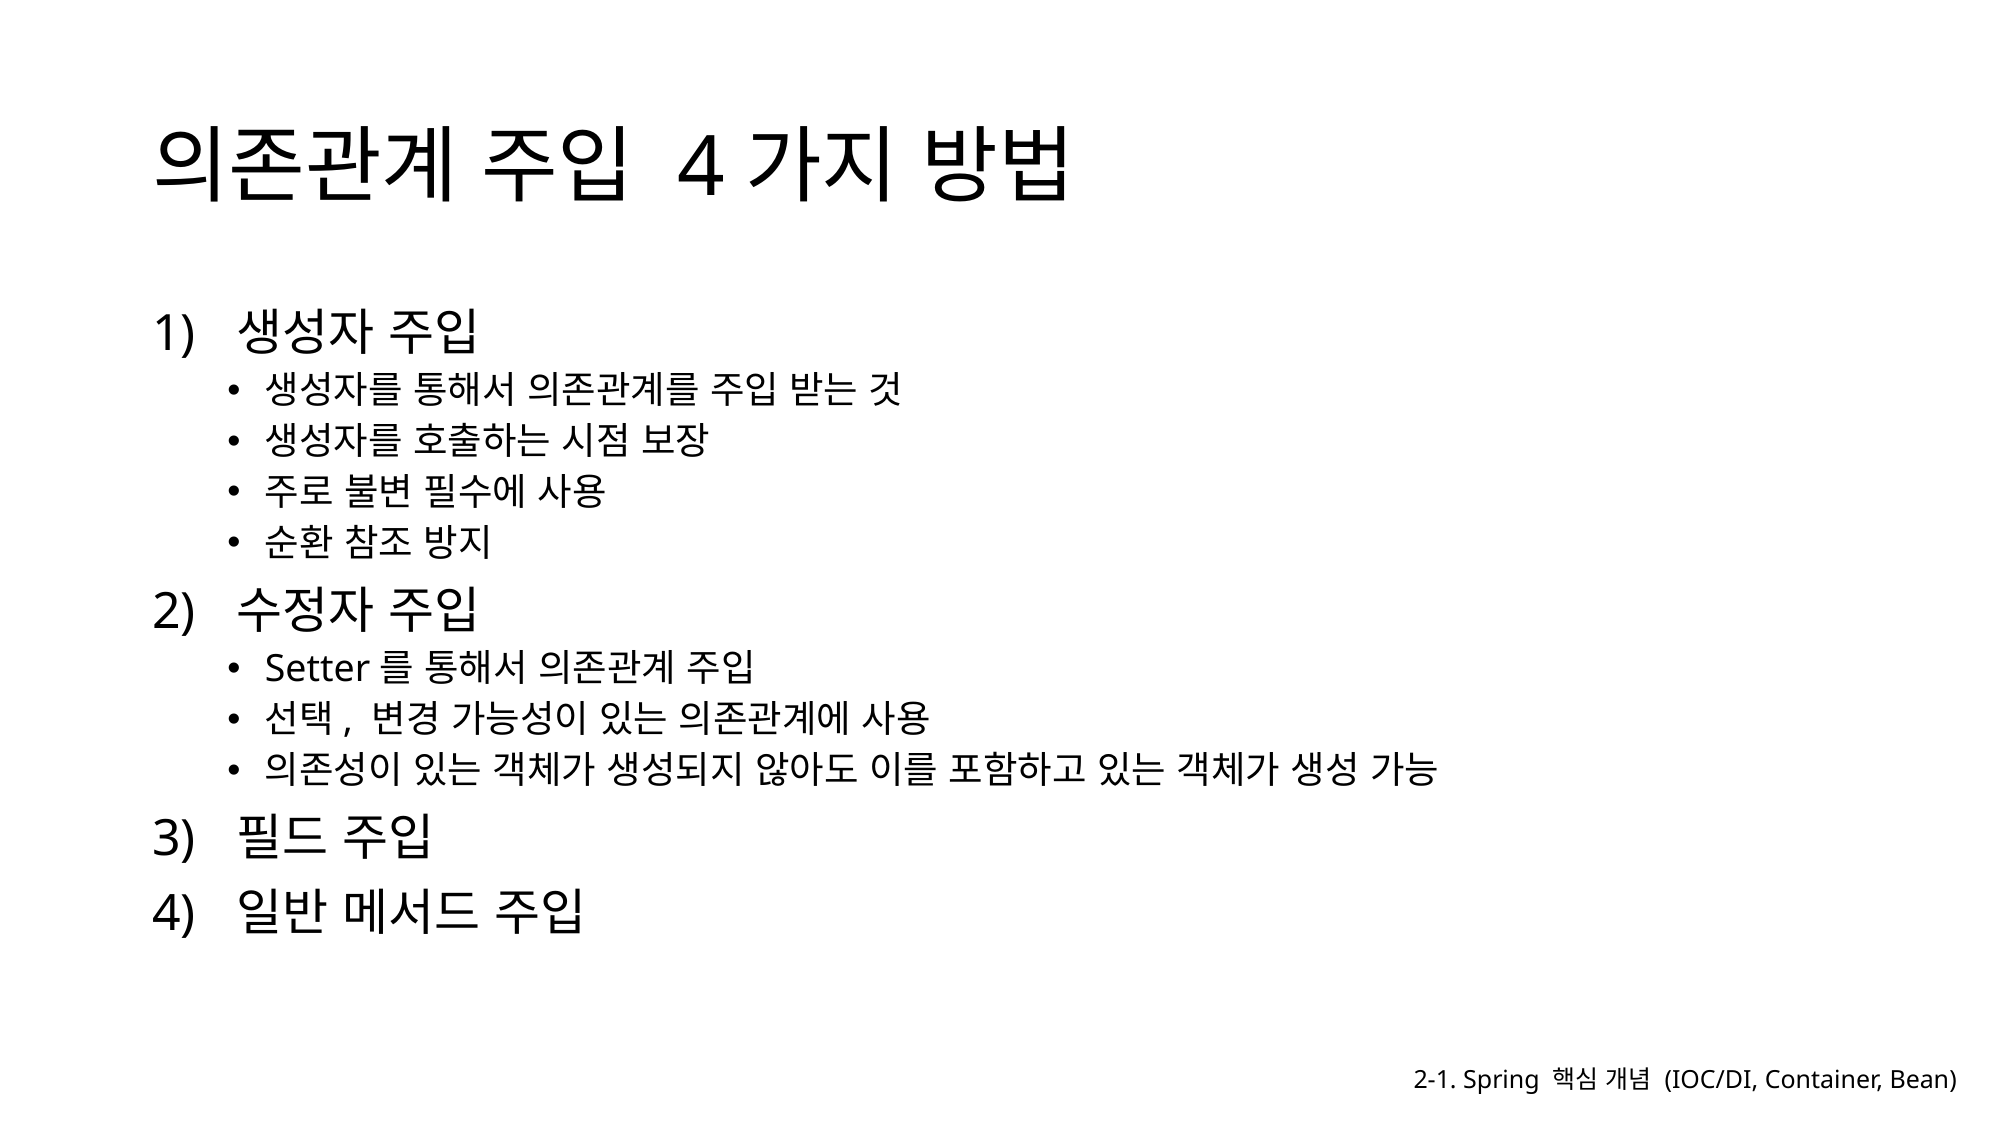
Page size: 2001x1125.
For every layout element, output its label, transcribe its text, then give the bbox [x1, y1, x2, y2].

title 의존관계 주입 4가지 방법 [137, 59, 1863, 278]
text_box 2-1. Spring 핵심 개념 (IOC/DI, Container, Bean) [1387, 1056, 1973, 1102]
list 생성자 주입 생성자를 통해서 의존관계를 주입 받는 것 생성자를 호출하는 시점 보장 주로 불변 필수에 사용 순환 참조 방지 수정자 주입 Setter를 통해서 의존관계 주입 선택, 변경 가능성이 있는 의존관계에 사용 의존성이 있는 객체가 생성되지 않아도 이를 포함하고 있는 객체가 생성 가능 필드 주입 일반 메서드 주입 [137, 299, 1863, 1014]
